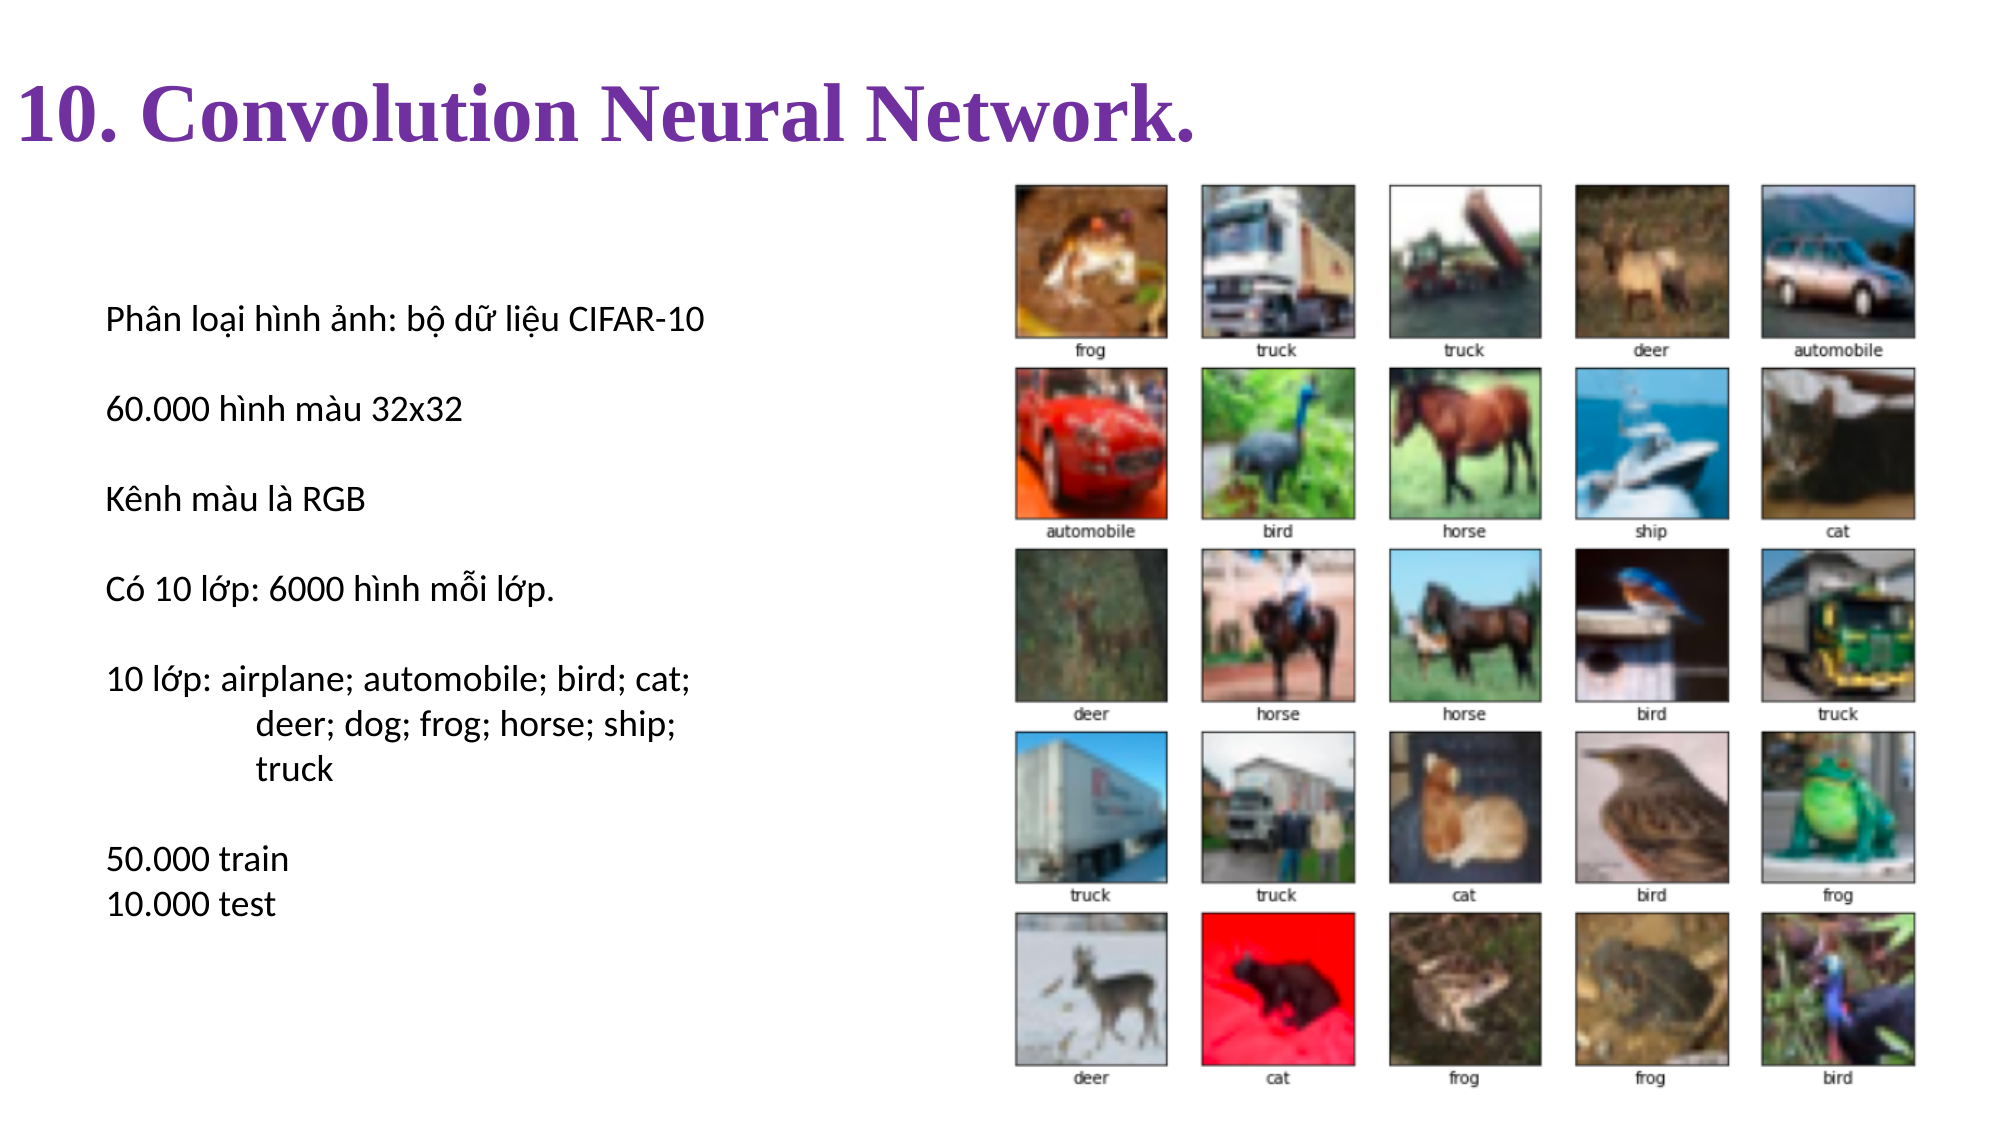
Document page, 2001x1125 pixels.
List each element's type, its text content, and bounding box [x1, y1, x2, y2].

title 10. Convolution Neural Network. [0, 0, 1642, 230]
picture [995, 168, 1931, 1103]
text_box Phân loại hình ảnh: bộ dữ liệu CIFAR-10 60.000 hình màu 32x32 Kênh màu là RGB Có 10 lớp: 6000 hình mỗi lớp. 10 lớp: airplane; automobile; bird; cat; deer; dog; frog; horse; ship; truck 50.000 train 10.000 test [90, 286, 721, 932]
